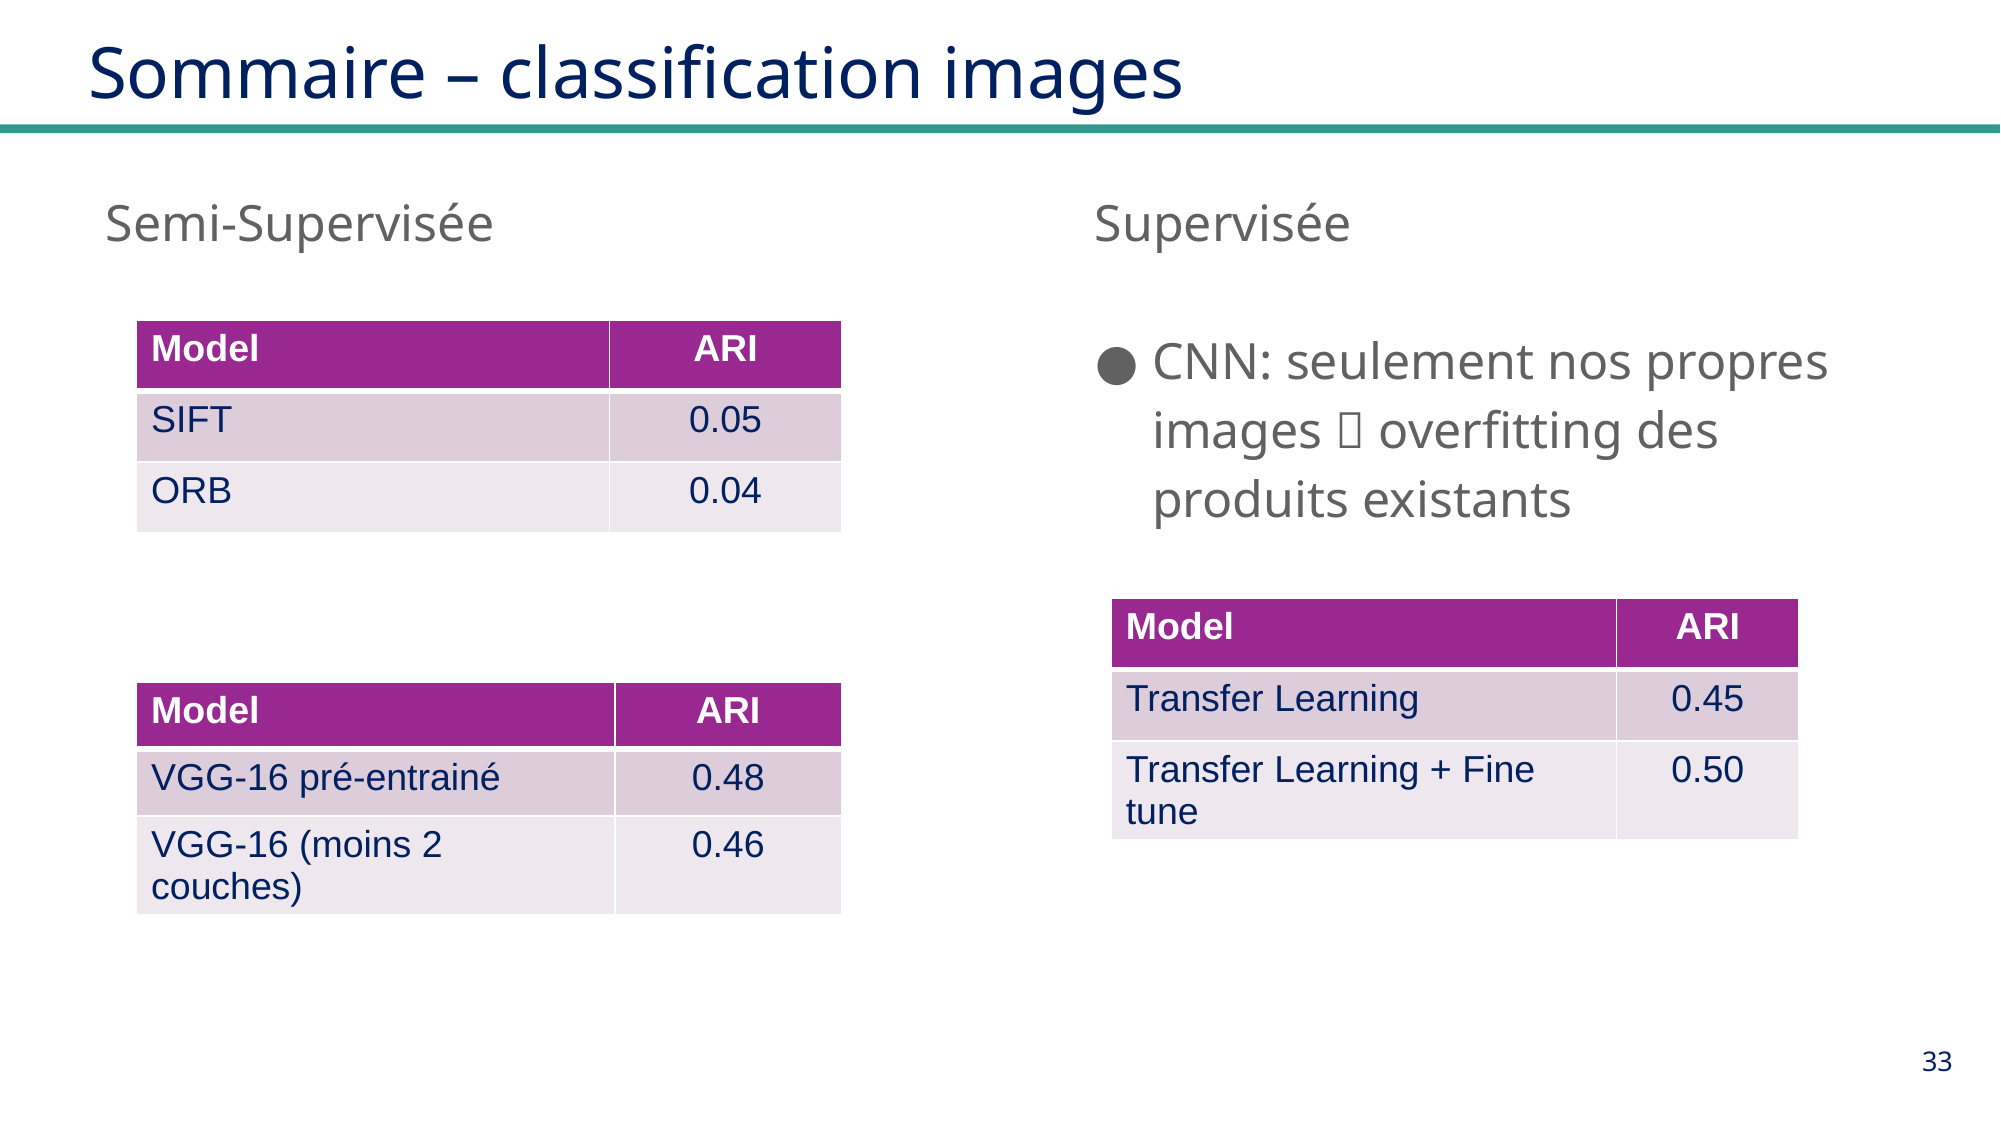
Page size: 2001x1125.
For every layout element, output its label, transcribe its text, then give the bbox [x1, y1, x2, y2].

table_cell VGG-16 (moins 2 couches) [137, 817, 614, 914]
table_header Model [137, 321, 609, 388]
slide_number 33 [1853, 1019, 1974, 1106]
table_cell 0.04 [610, 463, 841, 532]
table_header Model [137, 683, 614, 746]
table_cell 0.05 [610, 394, 841, 461]
table_header ARI [610, 321, 841, 388]
list Semi-Supervisée [68, 162, 943, 1020]
table_header ARI [616, 683, 841, 746]
title Sommaire – classification images [68, 7, 1932, 134]
table_header ARI [1617, 599, 1798, 667]
table_cell 0.48 [616, 752, 841, 815]
table_cell SIFT [137, 394, 609, 461]
table_cell Transfer Learning + Fine tune [1112, 742, 1616, 839]
table_cell 0.46 [616, 817, 841, 914]
table_cell Transfer Learning [1112, 672, 1616, 740]
table_cell VGG-16 pré-entrainé [137, 752, 614, 815]
table_header Model [1112, 599, 1616, 667]
table_cell ORB [137, 463, 609, 532]
list Supervisée CNN: seulement nos propres images  overfitting des produits existants [1056, 162, 1932, 1035]
table_cell 0.45 [1617, 672, 1798, 740]
table_cell 0.50 [1617, 742, 1798, 839]
